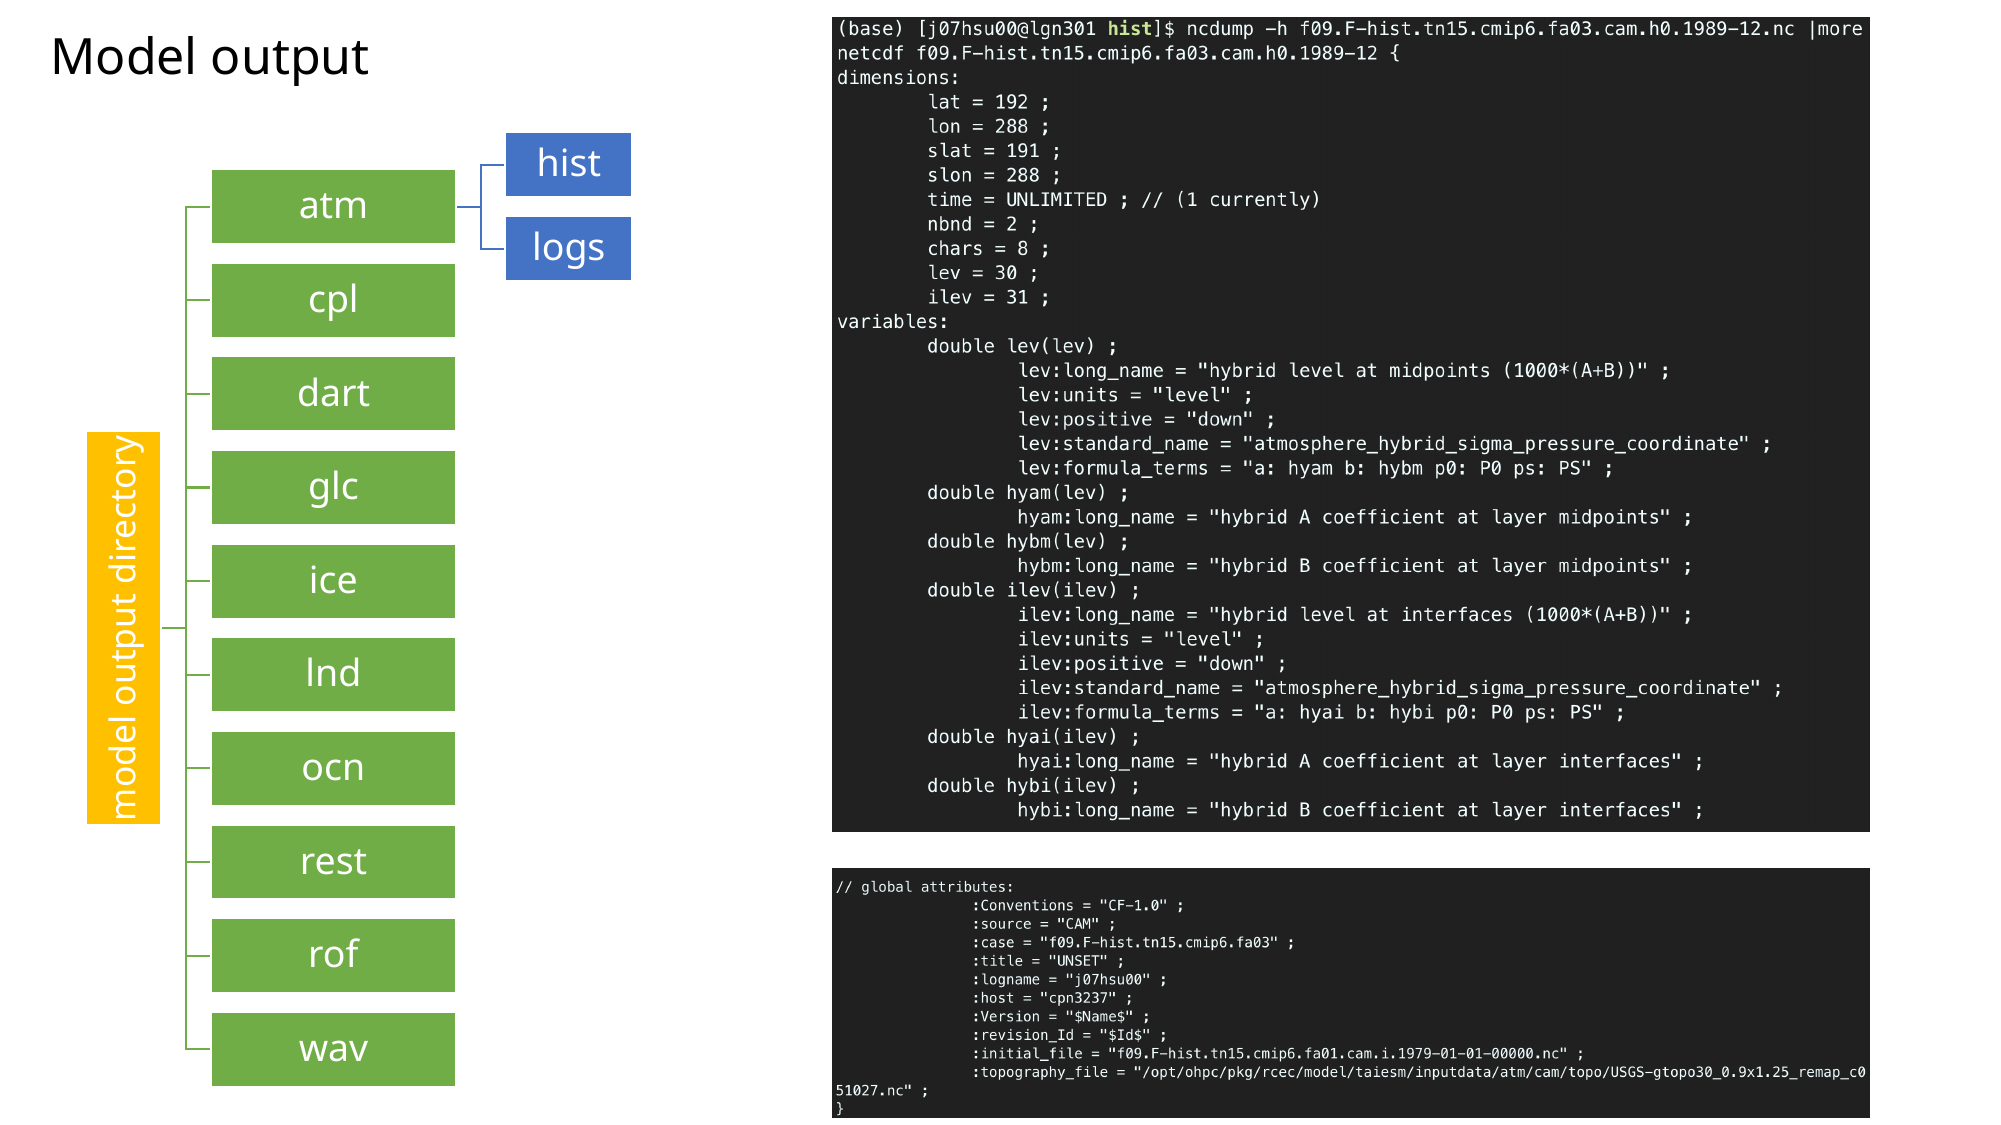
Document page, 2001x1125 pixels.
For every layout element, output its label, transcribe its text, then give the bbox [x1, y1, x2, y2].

picture [832, 17, 1870, 832]
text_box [0, 131, 1027, 1088]
text_box Model output [35, 17, 434, 93]
picture [832, 868, 1870, 1118]
